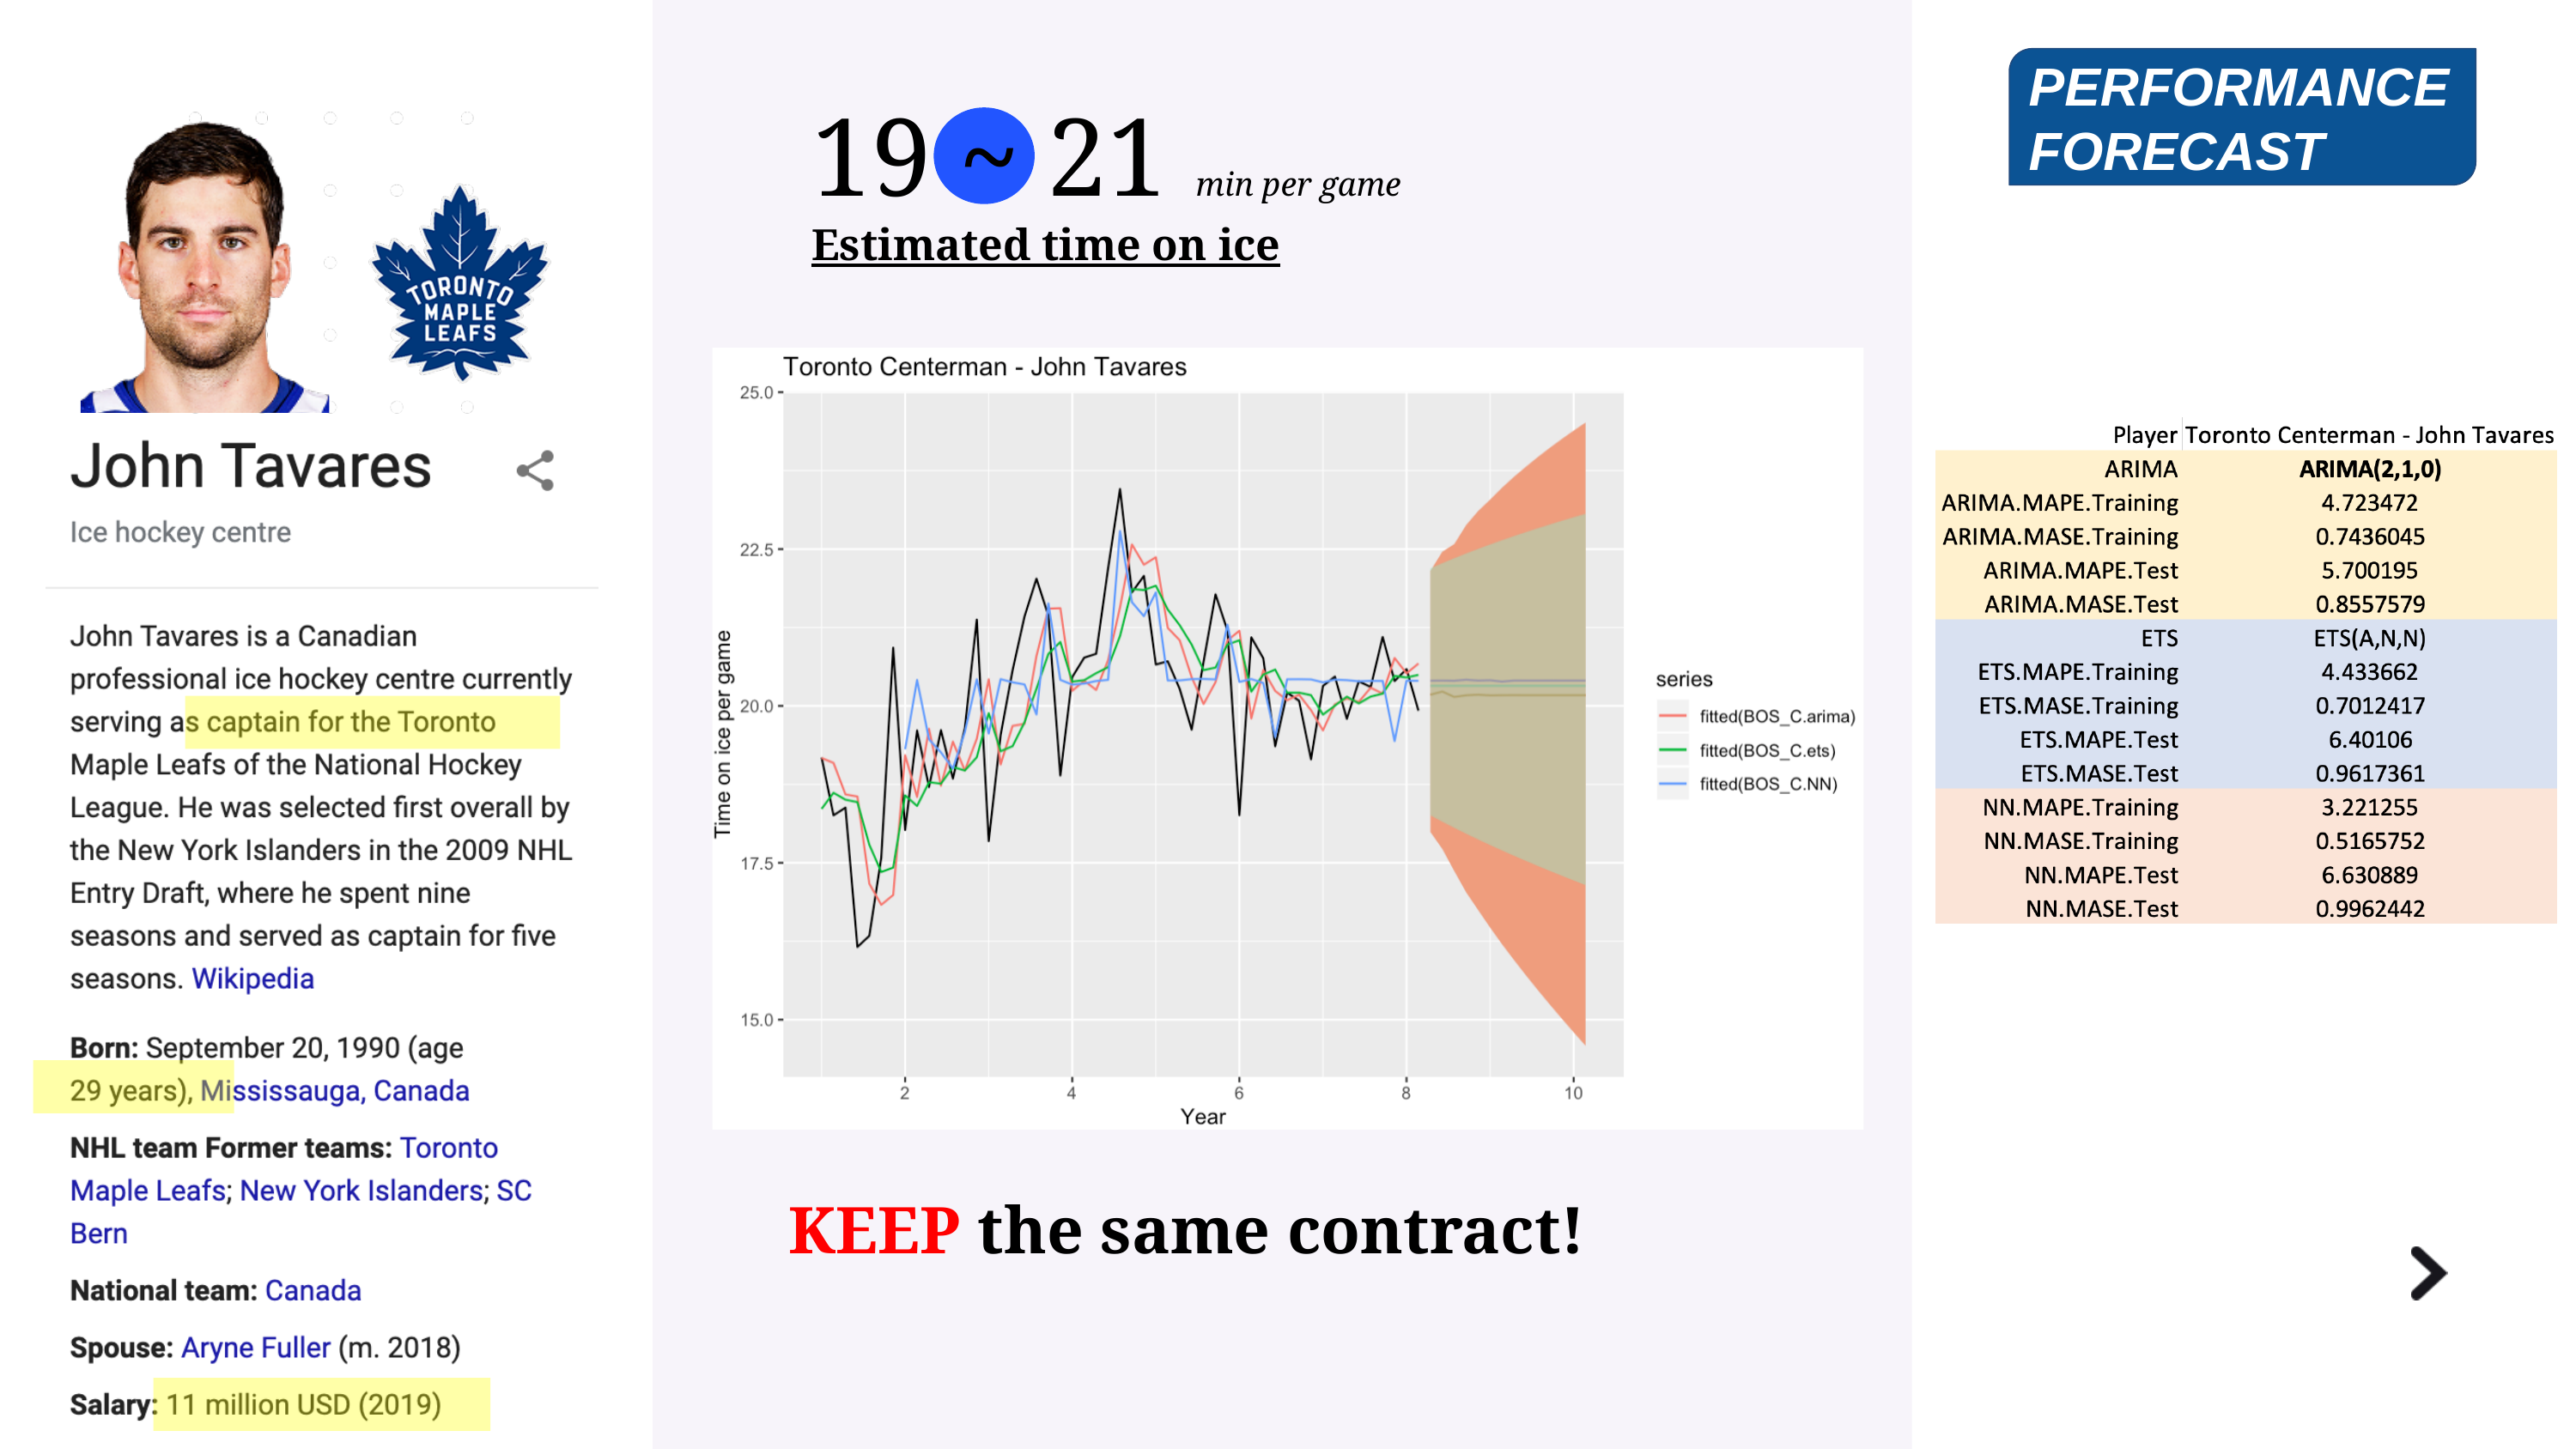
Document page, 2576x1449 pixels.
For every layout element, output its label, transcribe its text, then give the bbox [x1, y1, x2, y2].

text_box PERFORMANCE FORECAST [2009, 48, 2476, 185]
picture [46, 100, 598, 1431]
picture [712, 347, 1864, 1130]
picture [2410, 1246, 2448, 1300]
text_box [653, 0, 1912, 1449]
text_box KEEP the same contract! [775, 1176, 1709, 1290]
text_box [33, 1060, 40, 1113]
picture [1935, 417, 2557, 924]
text_box 19 ~ 21 min per game Estimated time on ice [799, 76, 1422, 286]
